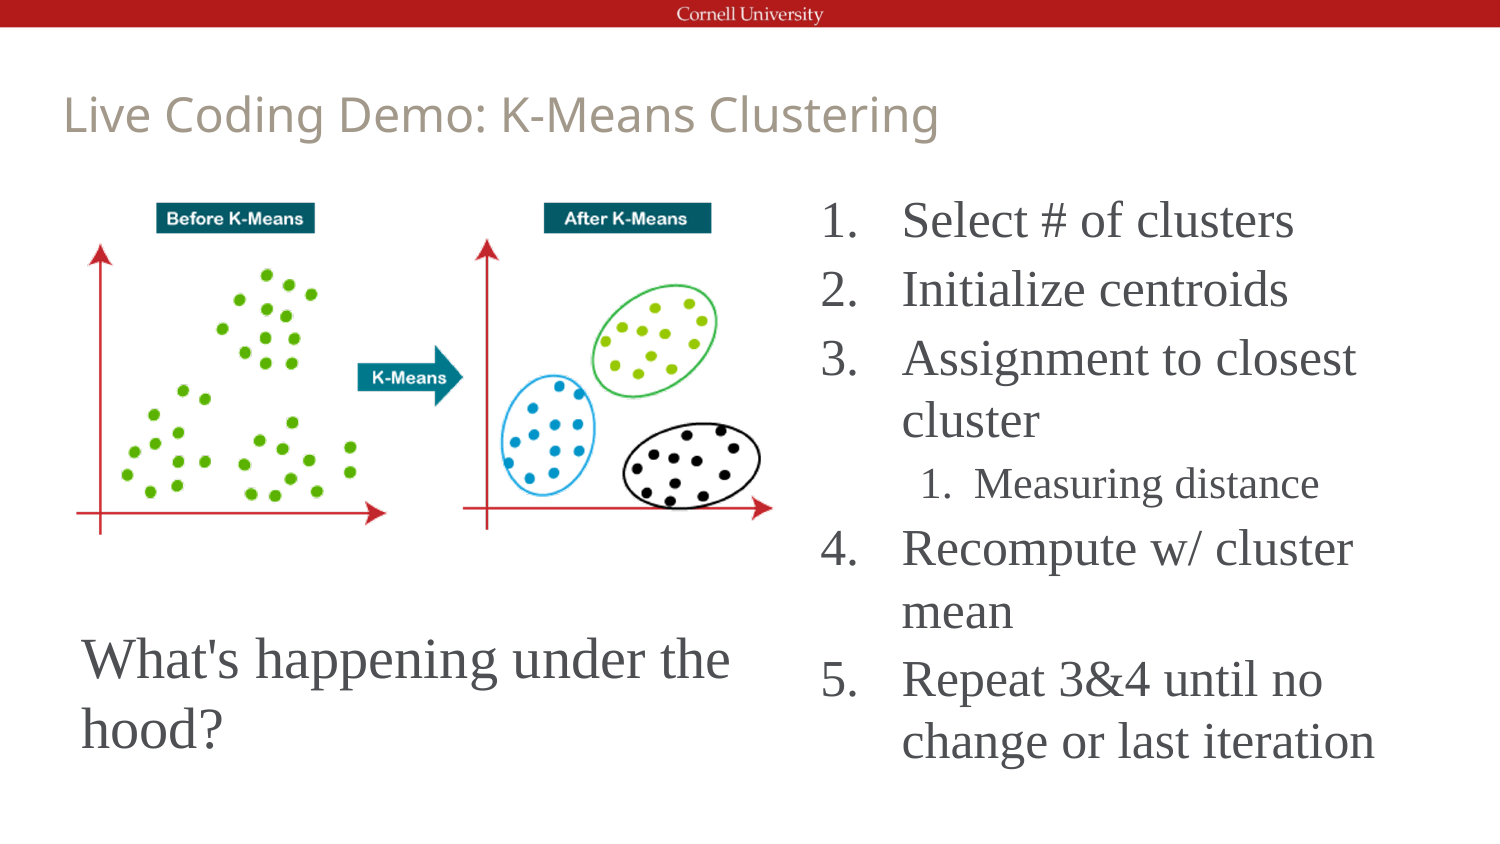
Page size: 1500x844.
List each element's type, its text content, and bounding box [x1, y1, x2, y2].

list What's happening under the hood? [47, 612, 763, 779]
list Select # of clusters Initialize centroids Assignment to closest cluster Measuring distance Recompute w/ cluster mean Repeat 3&4 until no change or last iteration [787, 178, 1452, 779]
picture [71, 186, 782, 546]
picture [673, 0, 824, 43]
title Live Coding Demo: K-Means Clustering [47, 75, 1123, 150]
